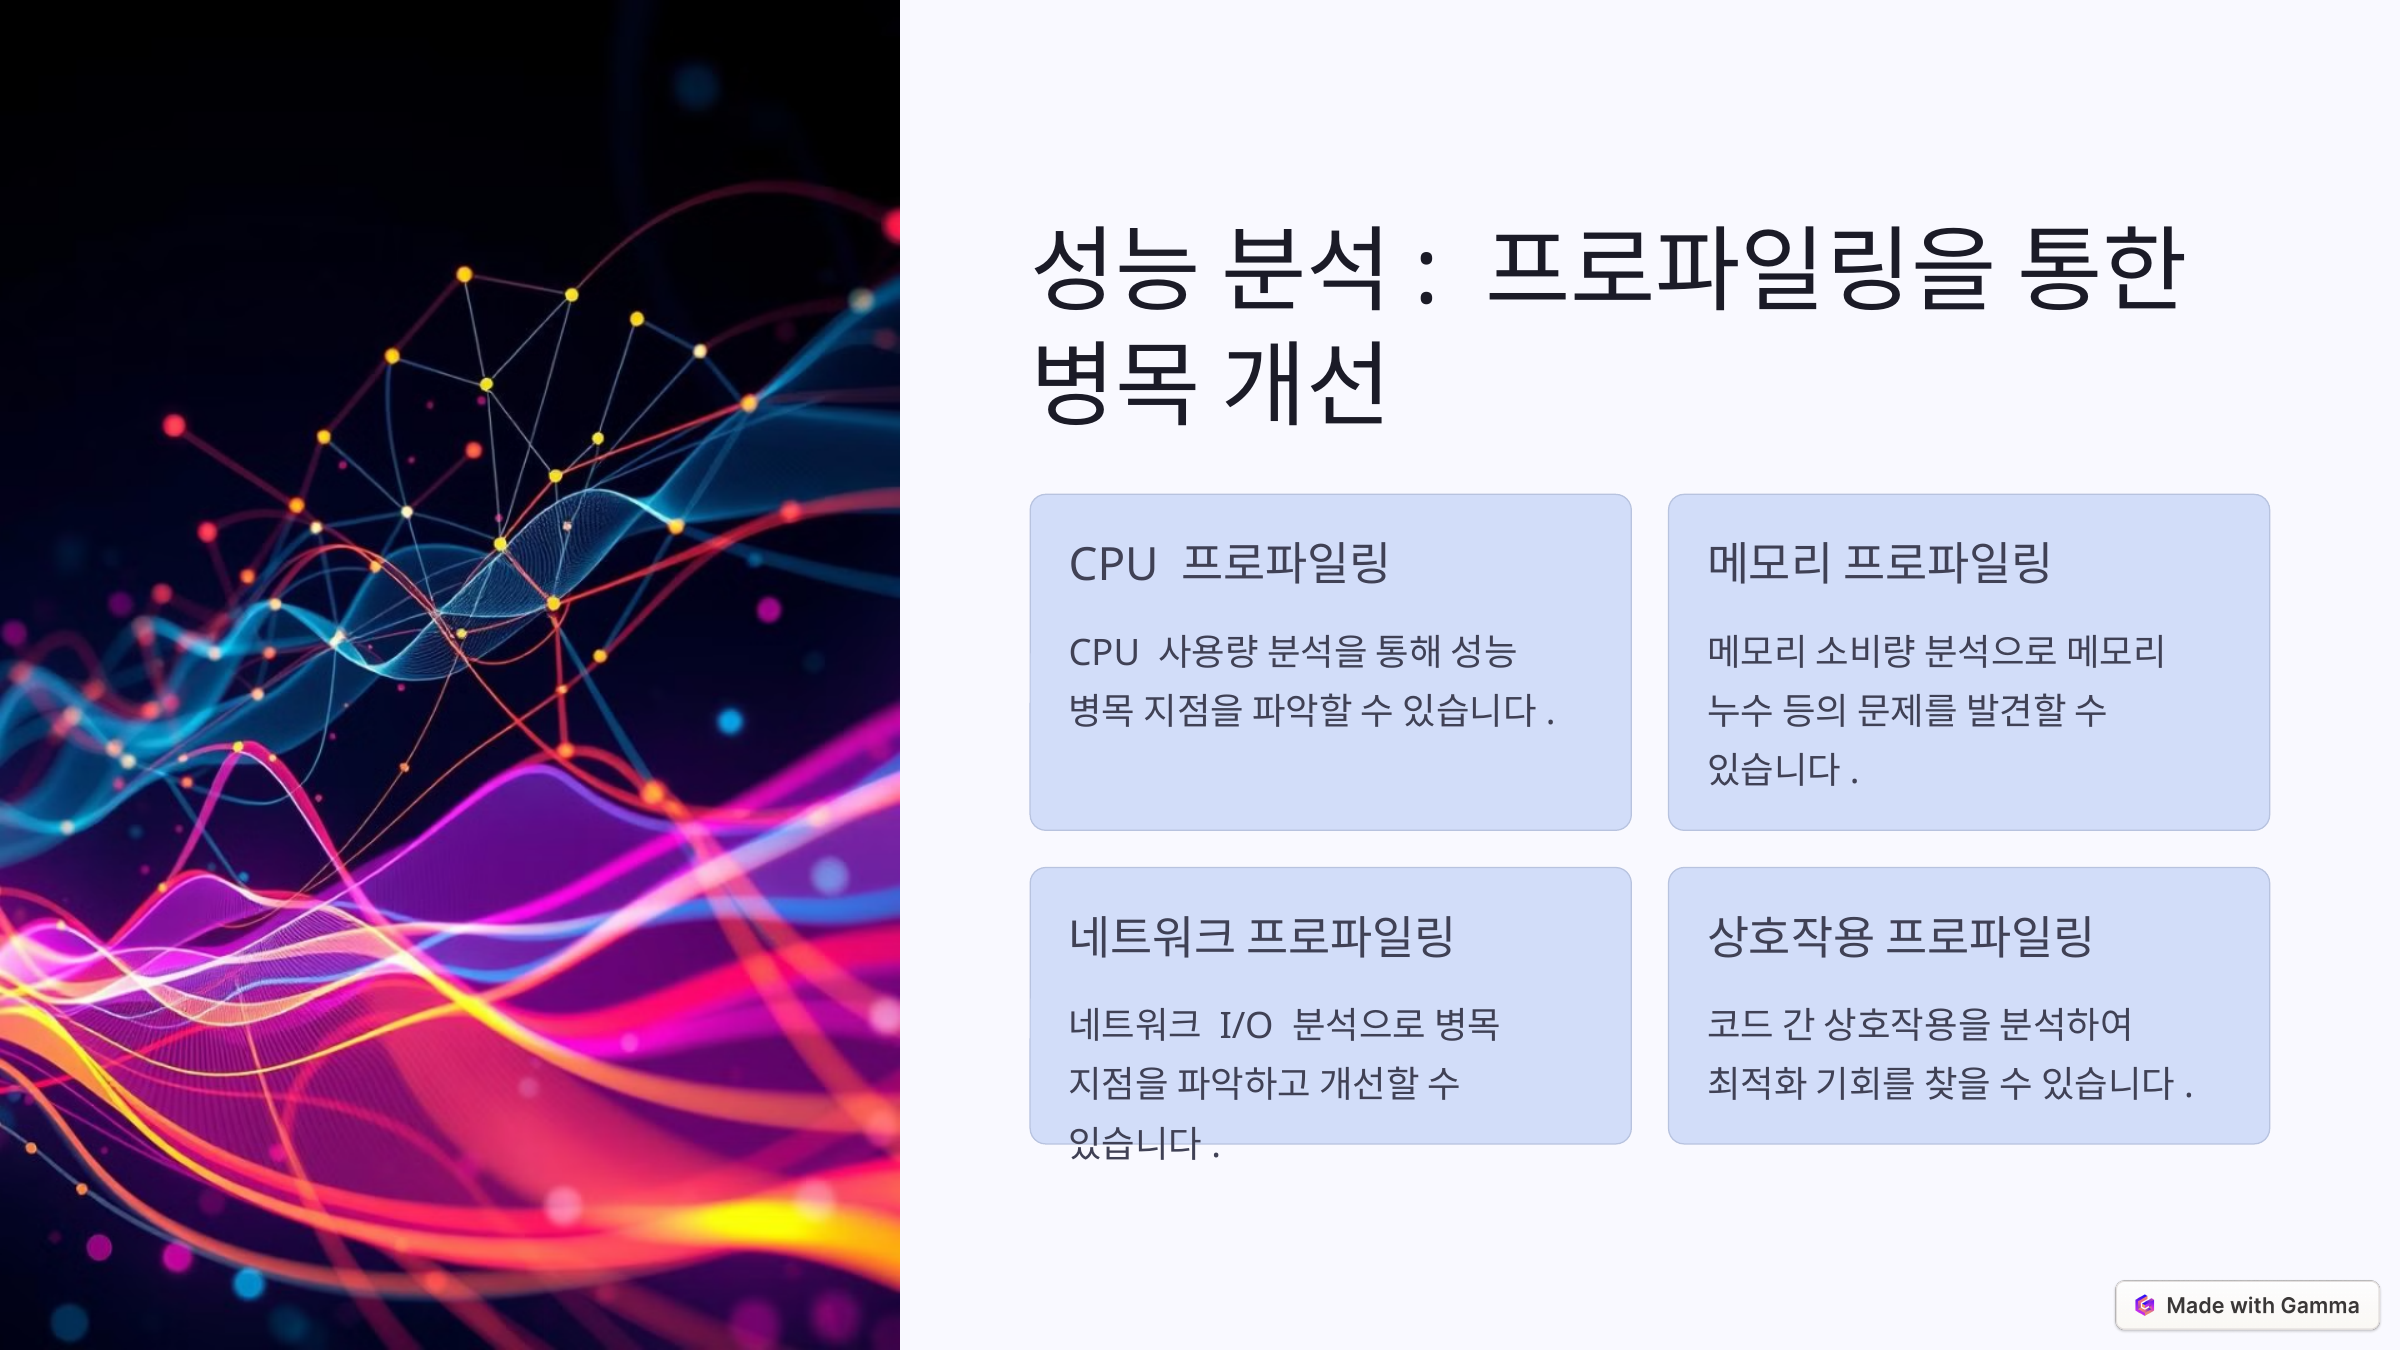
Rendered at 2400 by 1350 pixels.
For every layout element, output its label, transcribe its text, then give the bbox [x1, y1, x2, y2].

text_box 상호작용 프로파일링 [1706, 905, 2173, 965]
text_box 성능 분석: 프로파일링을 통한 병목 개선 [1030, 205, 2270, 439]
text_box [1668, 867, 2270, 1144]
text_box 코드 간 상호작용을 분석하여 최적화 기회를 찾을 수 있습니다. [1706, 986, 2232, 1106]
text_box [1030, 867, 1632, 1144]
text_box 네트워크 I/O 분석으로 병목 지점을 파악하고 개선할 수 있습니다. [1068, 986, 1593, 1106]
text_box CPU 프로파일링 [1068, 532, 1534, 591]
picture [0, 0, 900, 1350]
text_box 메모리 프로파일링 [1706, 532, 2173, 591]
picture [2106, 1271, 2389, 1339]
text_box [1030, 494, 1632, 831]
text_box 메모리 소비량 분석으로 메모리 누수 등의 문제를 발견할 수 있습니다. [1706, 613, 2232, 792]
text_box CPU 사용량 분석을 통해 성능 병목 지점을 파악할 수 있습니다. [1068, 613, 1593, 733]
text_box 네트워크 프로파일링 [1068, 905, 1534, 965]
text_box [1668, 494, 2270, 831]
